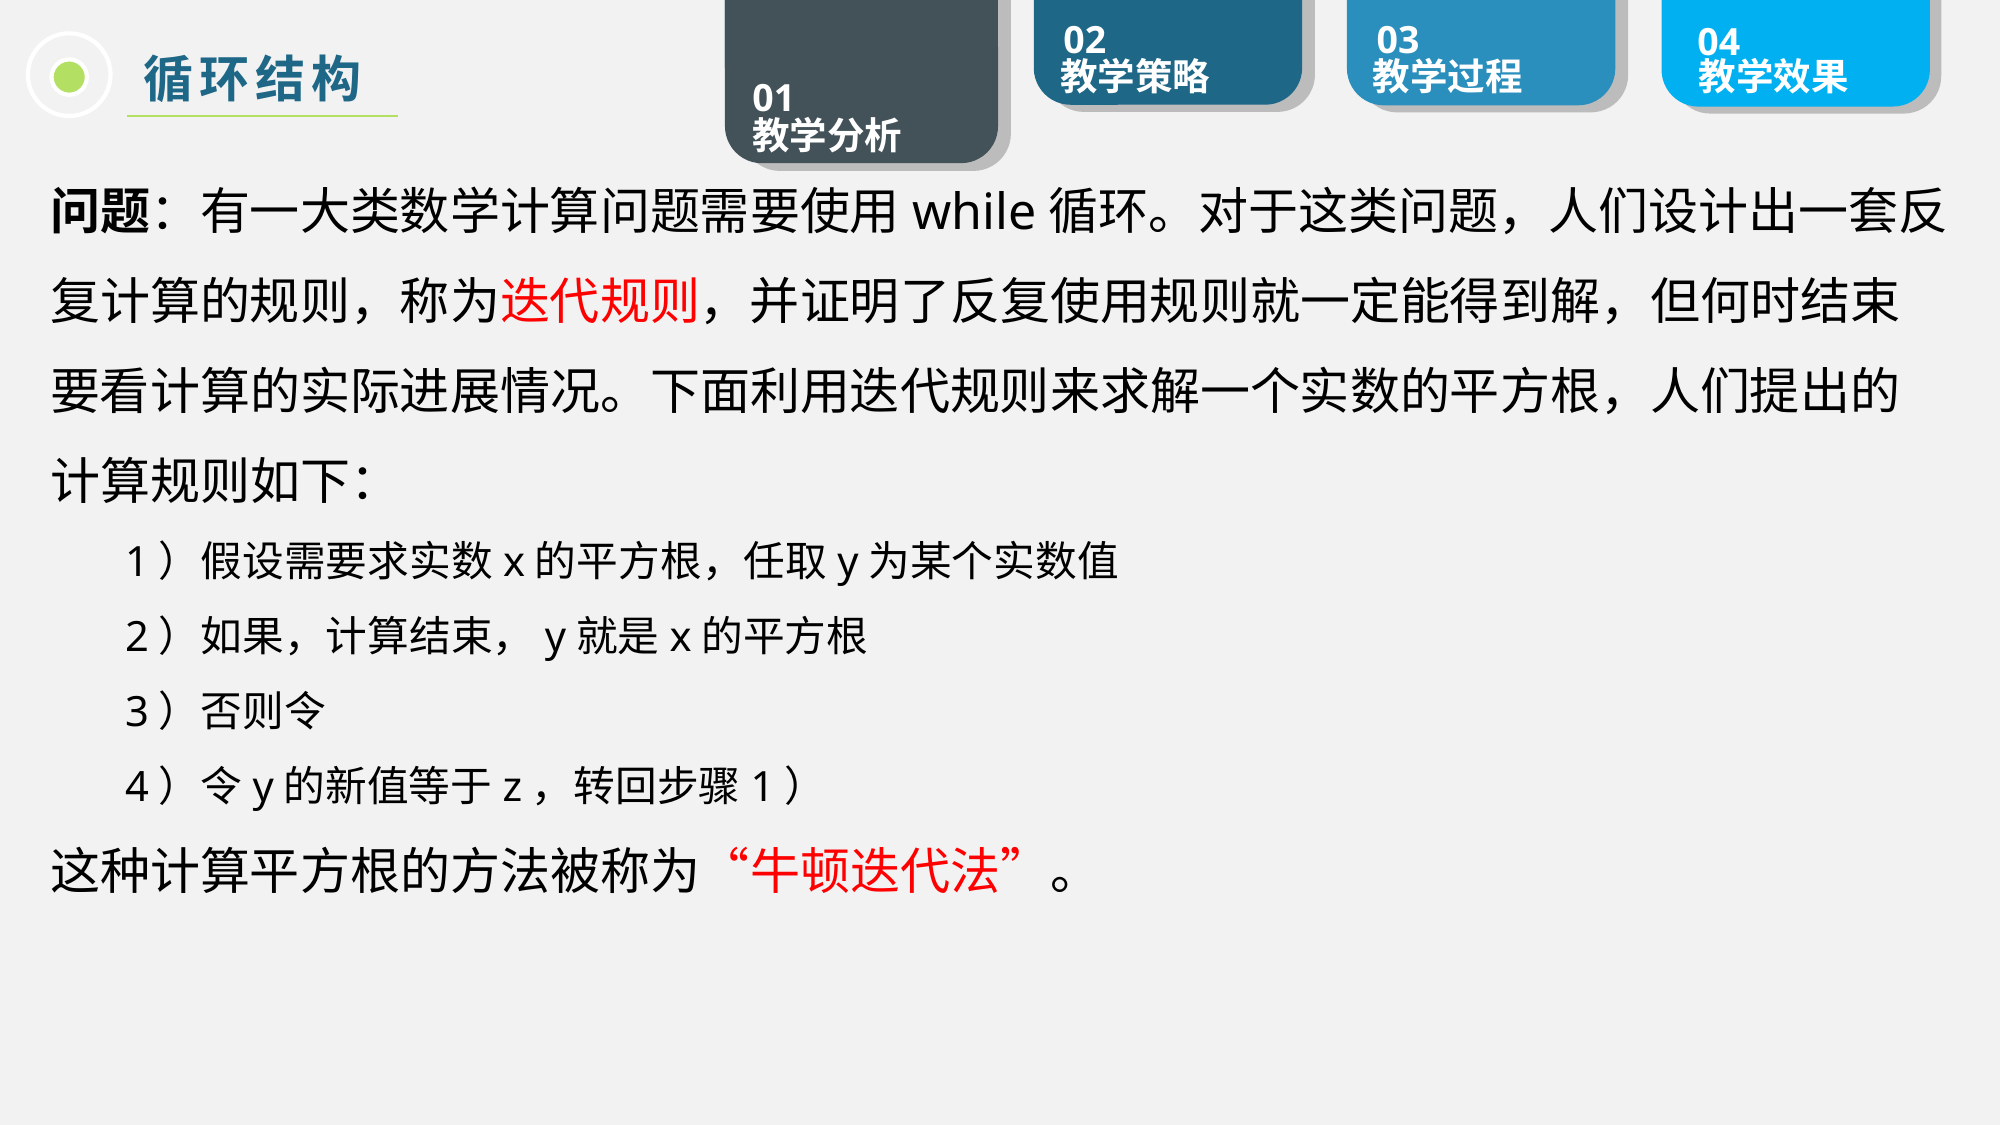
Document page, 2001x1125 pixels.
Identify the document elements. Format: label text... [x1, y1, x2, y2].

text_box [27, 33, 111, 117]
text_box 循环结构 [128, 40, 1155, 115]
